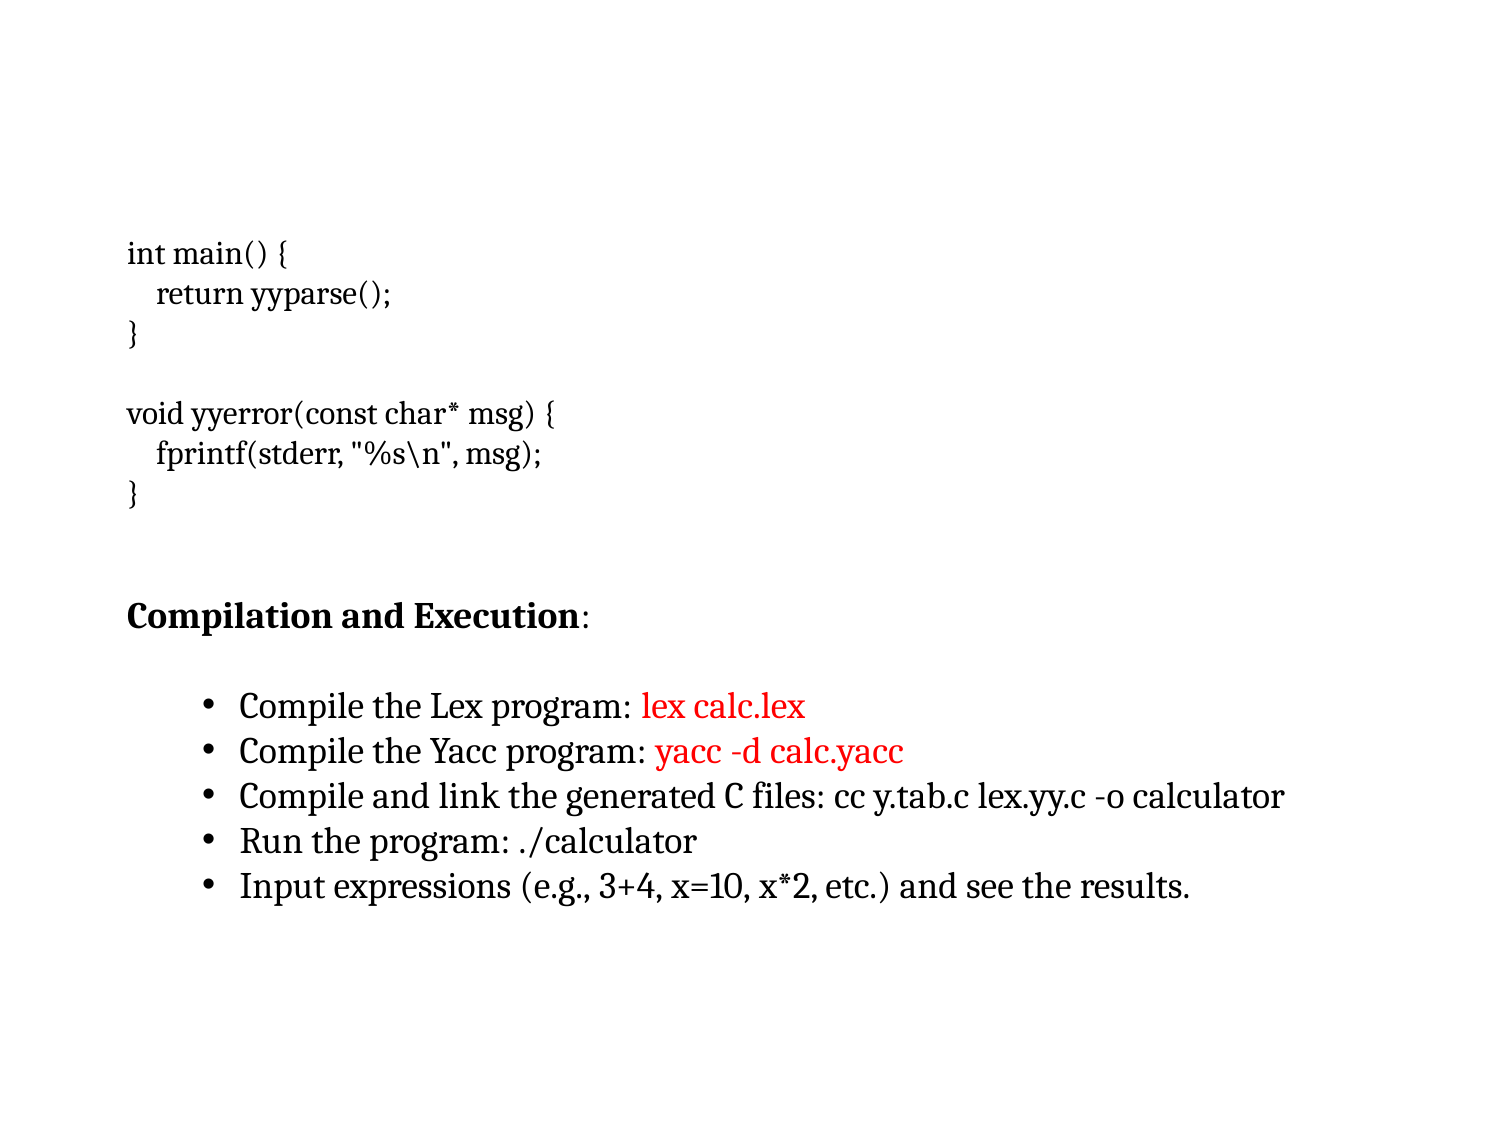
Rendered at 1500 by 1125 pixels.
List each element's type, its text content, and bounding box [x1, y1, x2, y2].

list int main() { return yyparse(); } void yyerror(const char* msg) { fprintf(stderr, "%s\n", msg); } Compilation and Execution: Compile the Lex program: lex calc.lex Compile the Yacc program: yacc -d calc.yacc Compile and link the generated C files: cc y.tab.c lex.yy.c -o calculator Run the program: ./calculator Input expressions (e.g., 3+4, x=10, x*2, etc.) and see the results. [89, 151, 1440, 1030]
